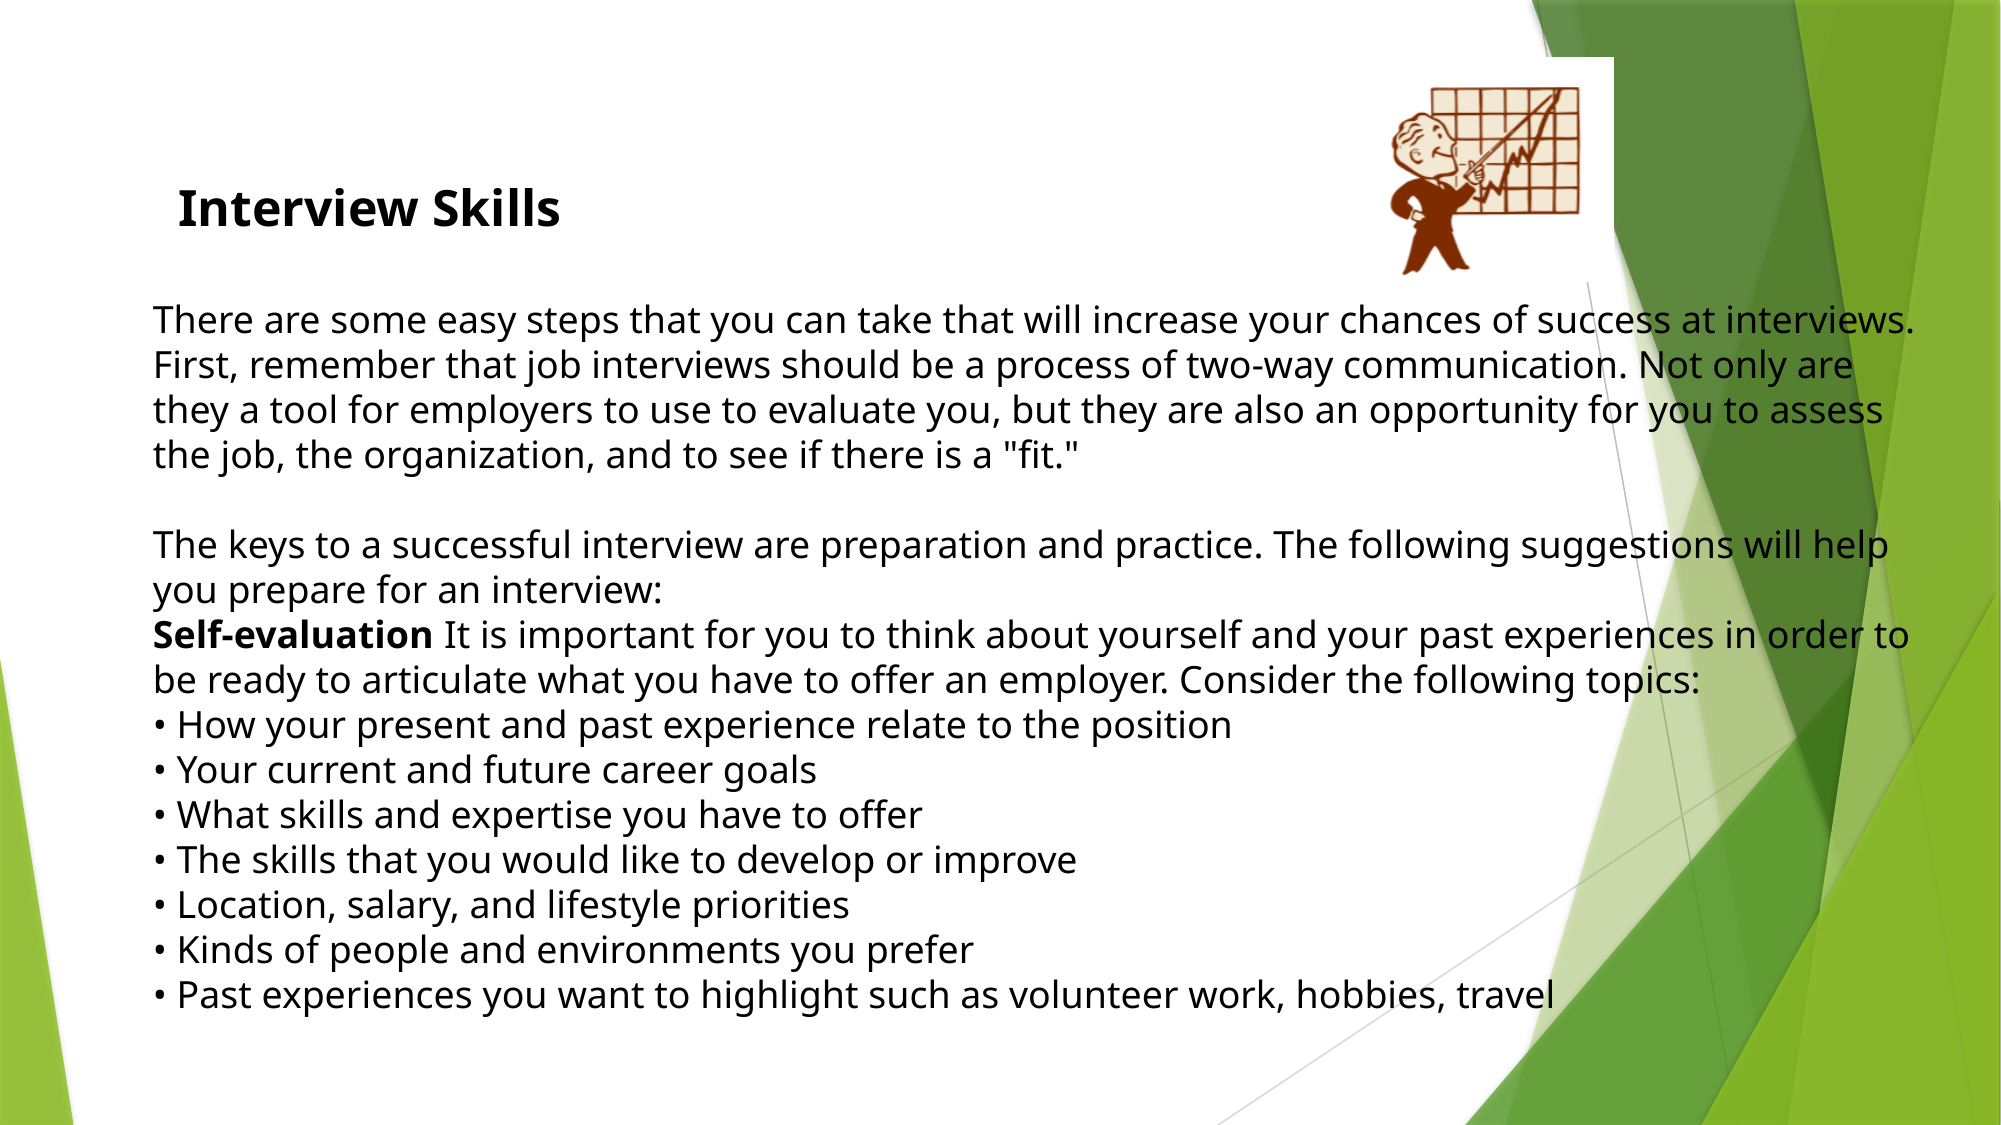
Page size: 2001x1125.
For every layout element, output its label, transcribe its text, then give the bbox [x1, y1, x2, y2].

text_box There are some easy steps that you can take that will increase your chances of success at interviews. First, remember that job interviews should be a process of two-way communication. Not only are they a tool for employers to use to evaluate you, but they are also an opportunity for you to assess the job, the organization, and to see if there is a "fit." The keys to a successful interview are preparation and practice. The following suggestions will help you prepare for an interview: Self-evaluation It is important for you to think about yourself and your past experiences in order to be ready to articulate what you have to offer an employer. Consider the following topics: • How your present and past experience relate to the position • Your current and future career goals • What skills and expertise you have to offer • The skills that you would like to develop or improve • Location, salary, and lifestyle priorities • Kinds of people and environments you prefer • Past experiences you want to highlight such as volunteer work, hobbies, travel [138, 288, 1955, 1023]
text_box Interview Skills [163, 169, 639, 245]
picture [1387, 56, 1614, 282]
